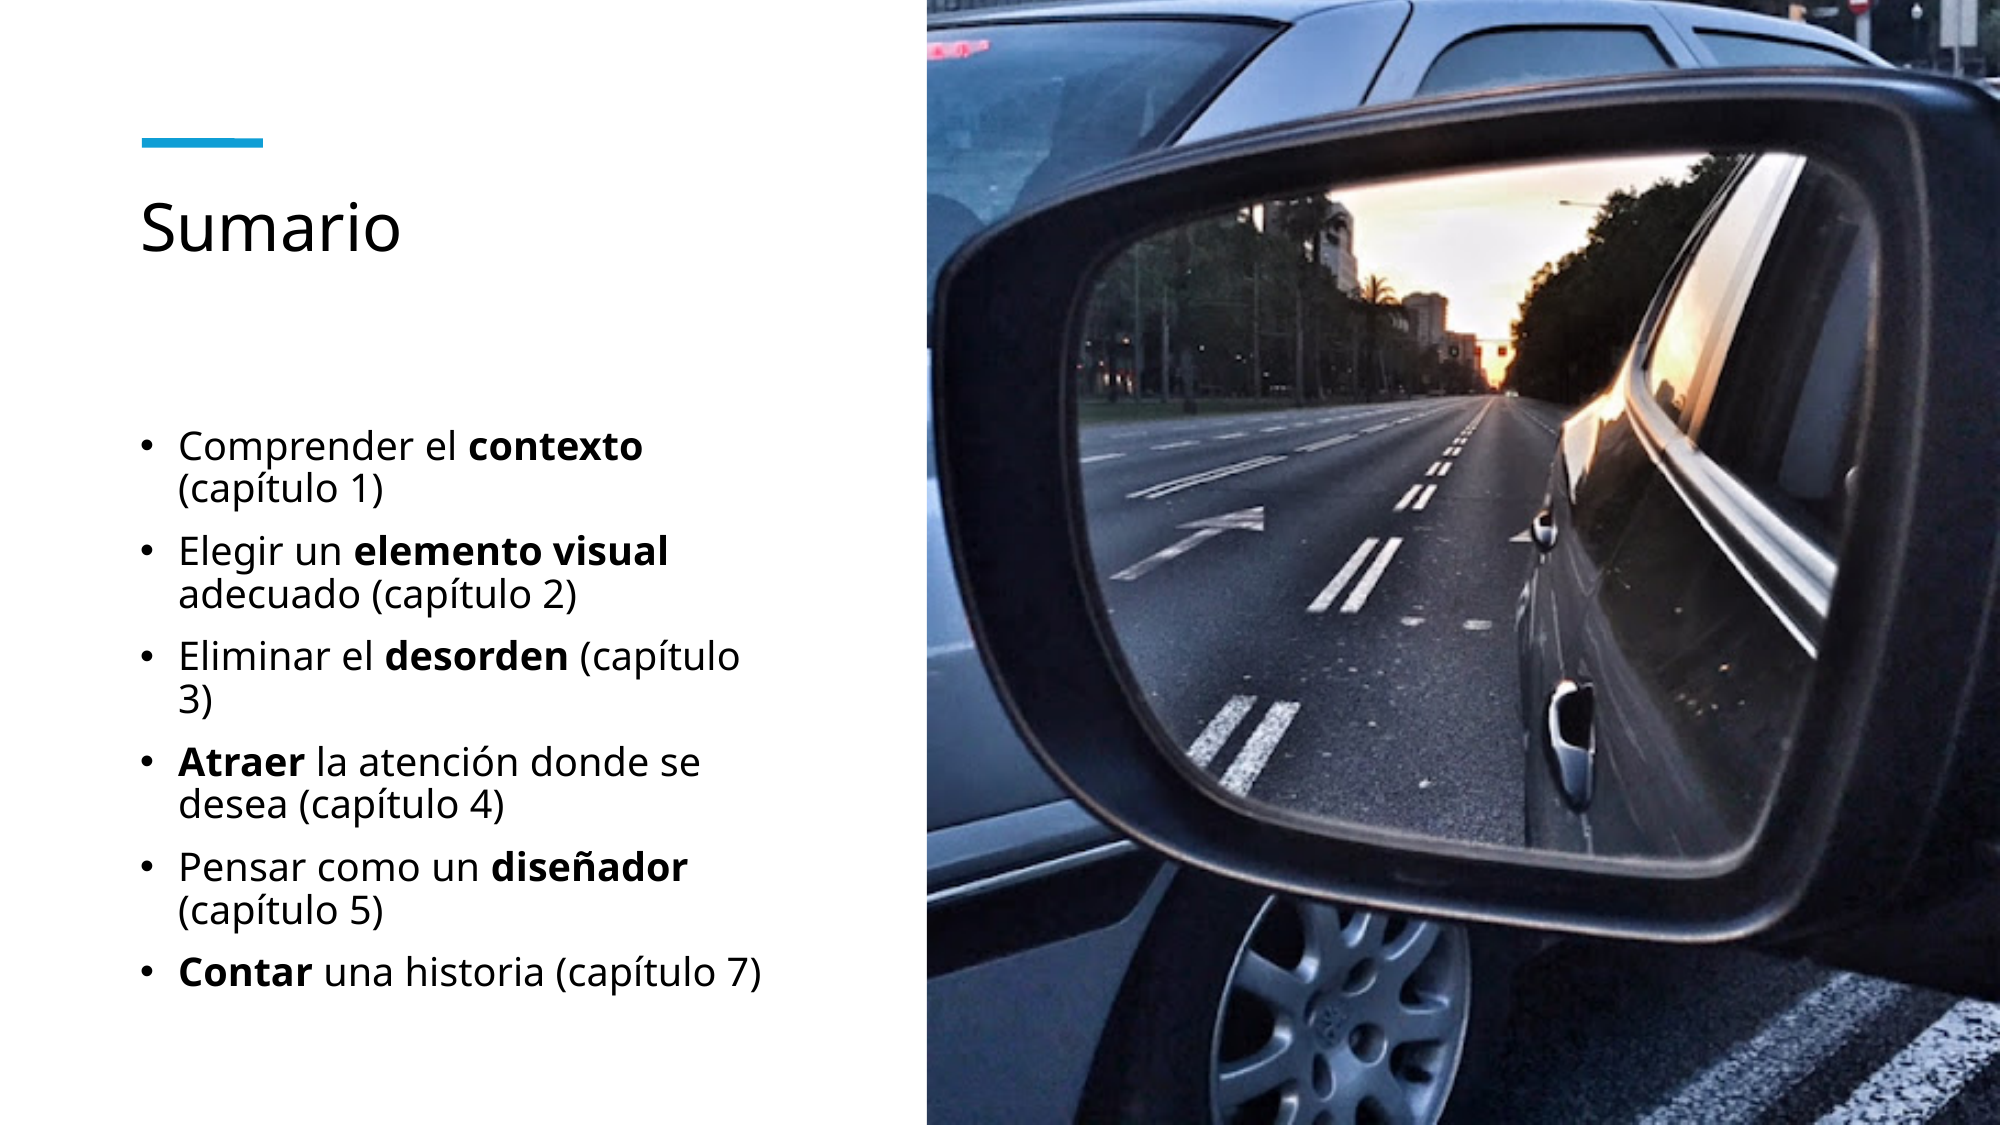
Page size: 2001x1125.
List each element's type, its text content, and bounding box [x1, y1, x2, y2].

title Sumario [125, 186, 796, 417]
list Comprender el contexto (capítulo 1) Elegir un elemento visual adecuado (capítulo 2) Eliminar el desorden (capítulo 3) Atraer la atención donde se desea (capítulo 4) Pensar como un diseñador (capítulo 5) Contar una historia (capítulo 7) [125, 418, 796, 1008]
picture [926, 0, 2000, 1125]
